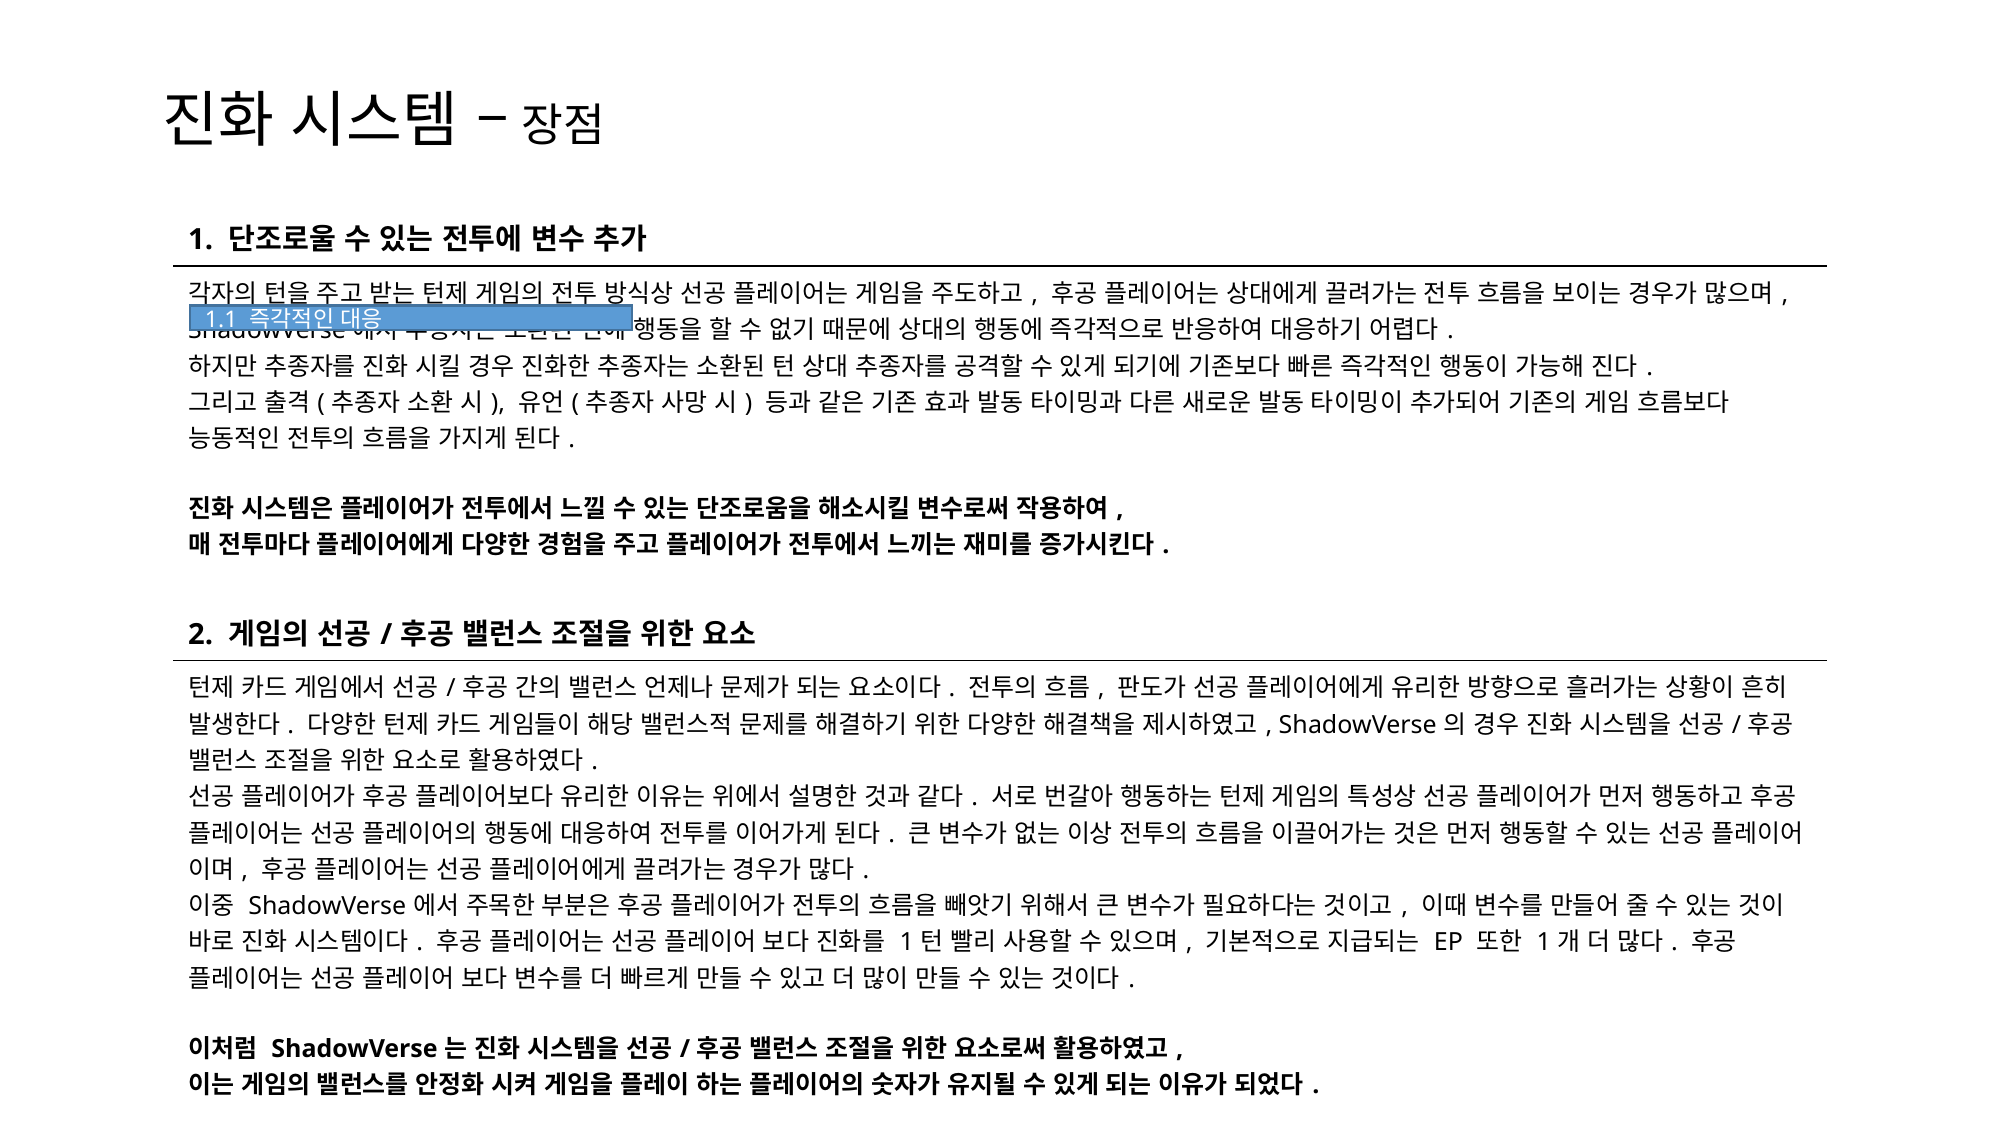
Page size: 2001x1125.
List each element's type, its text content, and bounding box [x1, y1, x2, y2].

table_header 1. 단조로울 수 있는 전투에 변수 추가 [173, 208, 1827, 265]
table_cell 턴제 카드 게임에서 선공/후공 간의 밸런스 언제나 문제가 되는 요소이다. 전투의 흐름, 판도가 선공 플레이어에게 유리한 방향으로 흘러가는 상황이 흔히 발생한다. 다양한 턴제 카드 게임들이 해당 밸런스적 문제를 해결하기 위한 다양한 해결책을 제시하였고, ShadowVerse의 경우 진화 시스템을 선공/후공 밸런스 조절을 위한 요소로 활용하였다. 선공 플레이어가 후공 플레이어보다 유리한 이유는 위에서 설명한 것과 같다. 서로 번갈아 행동하는 턴제 게임의 특성상 선공 플레이어가 먼저 행동하고 후공 플레이어는 선공 플레이어의 행동에 대응하여 전투를 이어가게 된다. 큰 변수가 없는 이상 전투의 흐름을 이끌어가는 것은 먼저 행동할 수 있는 선공 플레이어 이며, 후공 플레이어는 선공 플레이어에게 끌려가는 경우가 많다. 이중 ShadowVerse에서 주목한 부분은 후공 플레이어가 전투의 흐름을 빼앗기 위해서 큰 변수가 필요하다는 것이고, 이때 변수를 만들어 줄 수 있는 것이 바로 진화 시스템이다. 후공 플레이어는 선공 플레이어 보다 진화를 1턴 빨리 사용할 수 있으며, 기본적으로 지급되는 EP 또한 1개 더 많다. 후공 플레이어는 선공 플레이어 보다 변수를 더 빠르게 만들 수 있고 더 많이 만들 수 있는 것이다. 이처럼 ShadowVerse는 진화 시스템을 선공/후공 밸런스 조절을 위한 요소로써 활용하였고, 이는 게임의 밸런스를 안정화 시켜 게임을 플레이 하는 플레이어의 숫자가 유지될 수 있게 되는 이유가 되었다. [173, 661, 1827, 1108]
text_box 진화 시스템 – 장점 [113, 63, 1886, 167]
table_cell 2. 게임의 선공/후공 밸런스 조절을 위한 요소 [173, 603, 1827, 660]
table_cell 각자의 턴을 주고 받는 턴제 게임의 전투 방식상 선공 플레이어는 게임을 주도하고, 후공 플레이어는 상대에게 끌려가는 전투 흐름을 보이는 경우가 많으며, ShadowVerse에서 추종자는 소환된 턴에 행동을 할 수 없기 때문에 상대의 행동에 즉각적으로 반응하여 대응하기 어렵다. 하지만 추종자를 진화 시킬 경우 진화한 추종자는 소환된 턴 상대 추종자를 공격할 수 있게 되기에 기존보다 빠른 즉각적인 행동이 가능해 진다. 그리고 출격(추종자 소환 시), 유언(추종자 사망 시) 등과 같은 기존 효과 발동 타이밍과 다른 새로운 발동 타이밍이 추가되어 기존의 게임 흐름보다 능동적인 전투의 흐름을 가지게 된다. 진화 시스템은 플레이어가 전투에서 느낄 수 있는 단조로움을 해소시킬 변수로써 작용하여, 매 전투마다 플레이어에게 다양한 경험을 주고 플레이어가 전투에서 느끼는 재미를 증가시킨다. [173, 267, 1827, 603]
text_box 1.1 즉각적인 대응 [189, 304, 633, 331]
